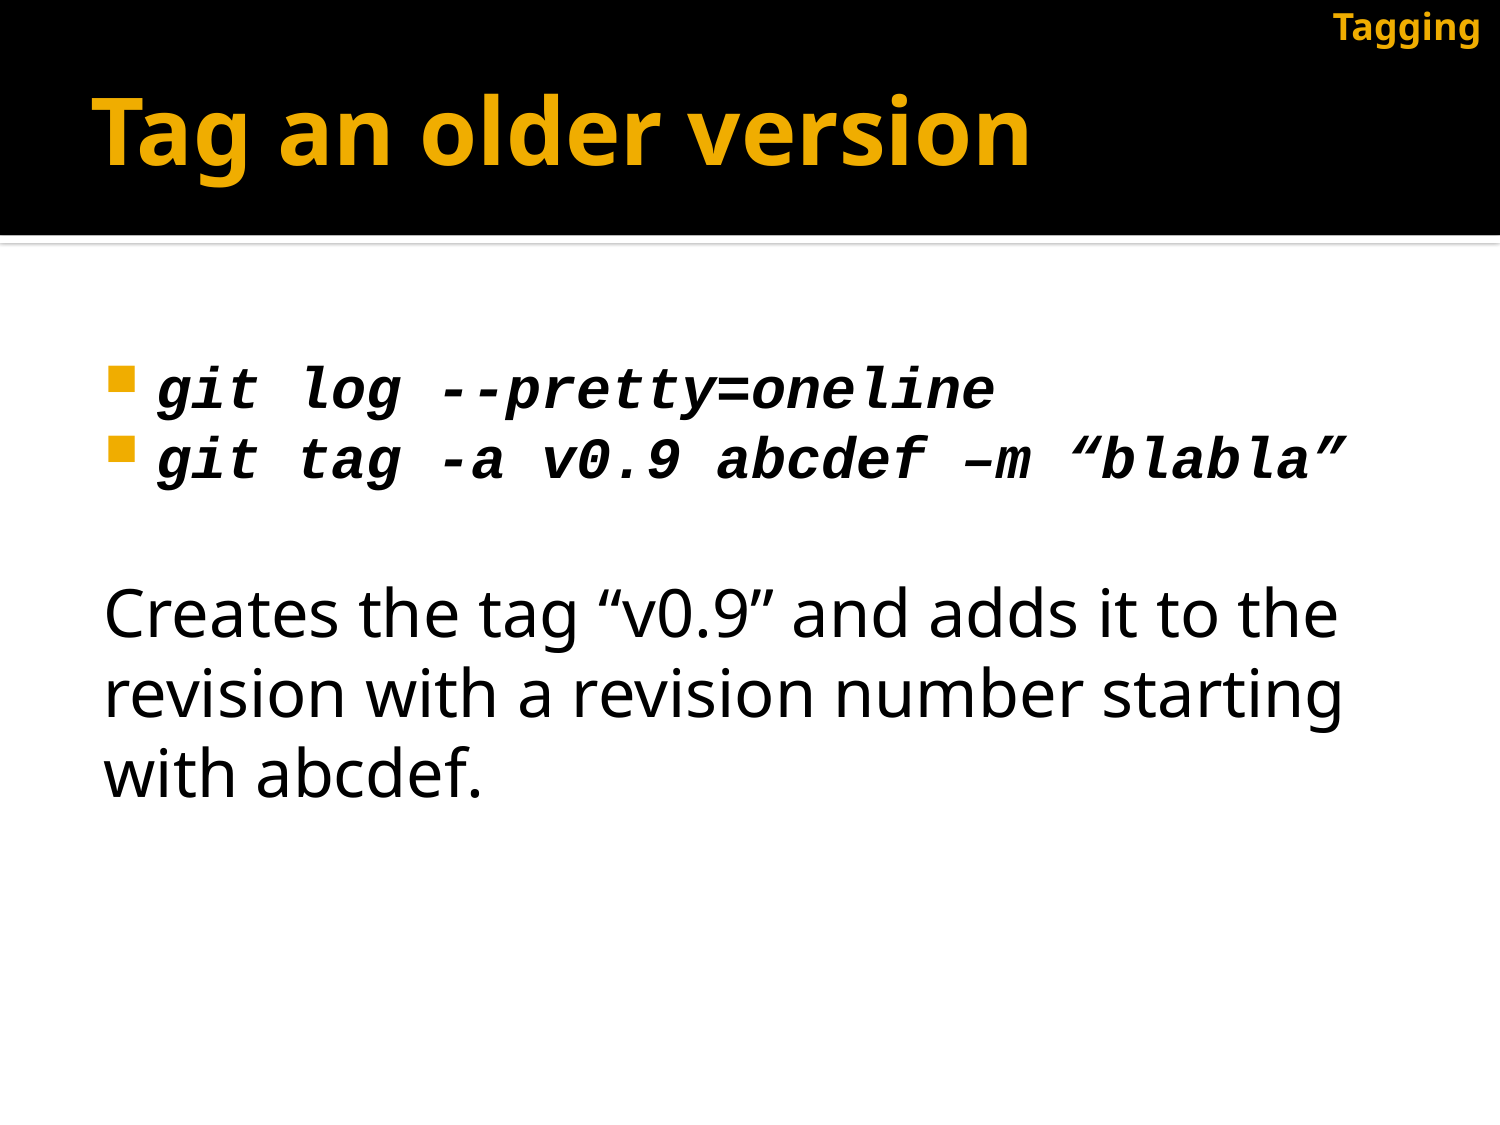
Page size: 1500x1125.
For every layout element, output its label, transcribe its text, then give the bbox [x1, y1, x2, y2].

title Tag an older version [75, 25, 1425, 231]
list git log --pretty=oneline git tag -a v0.9 abcdef –m “blabla” Creates the tag “v0.9” and adds it to the revision with a revision number starting with abcdef. [75, 335, 1425, 1050]
text_box Tagging [977, 0, 1490, 59]
